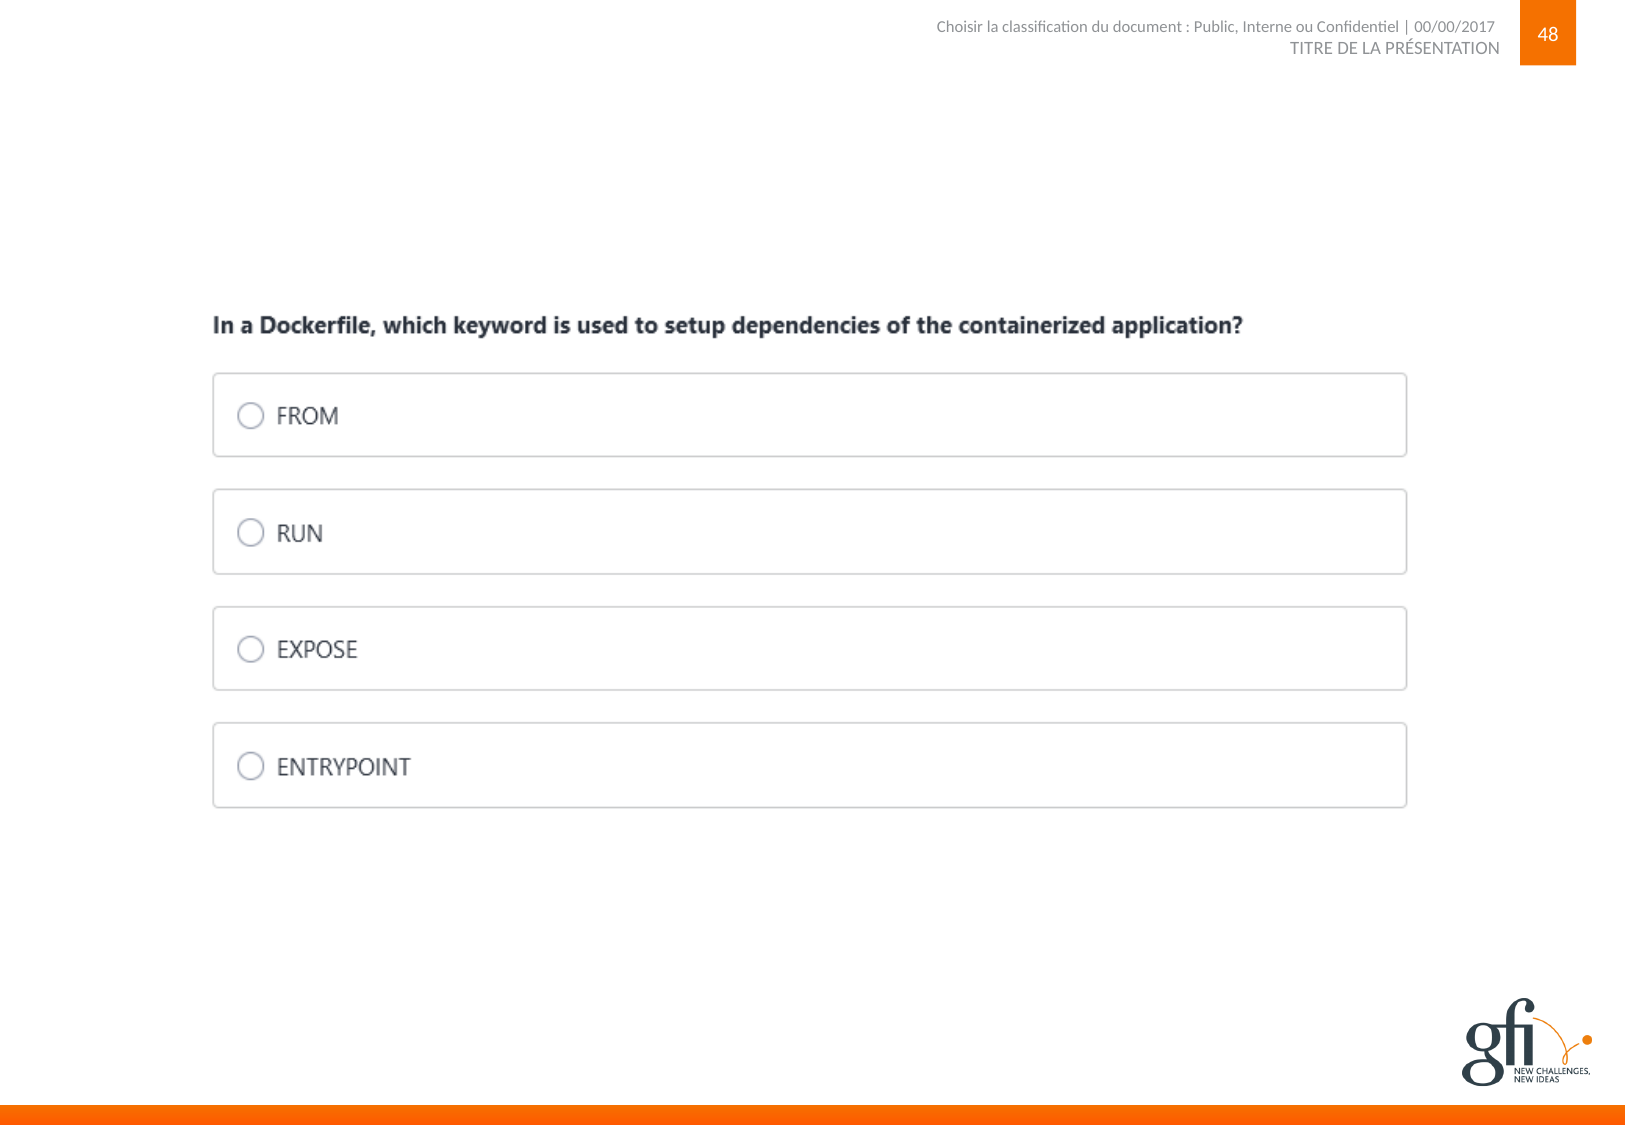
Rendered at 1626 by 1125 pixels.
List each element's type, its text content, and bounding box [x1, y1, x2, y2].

footer TITRE DE LA PRÉSENTATION [557, 16, 1515, 67]
slide_number 48 [1520, 0, 1577, 66]
picture [1462, 998, 1592, 1090]
picture [208, 307, 1417, 818]
